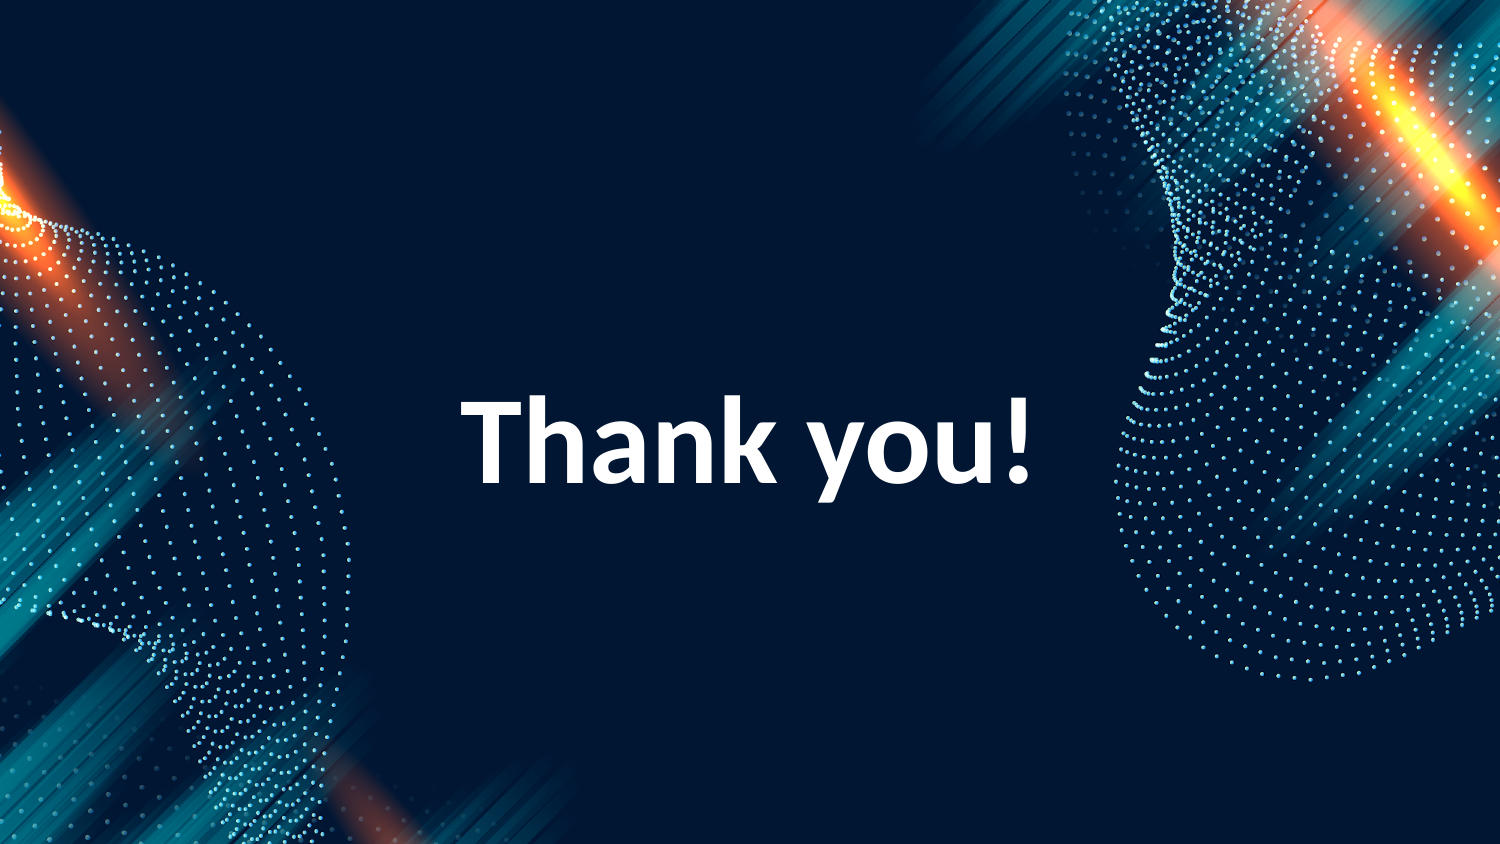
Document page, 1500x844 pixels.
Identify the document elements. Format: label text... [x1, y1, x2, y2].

text_box Thank you! [299, 351, 1200, 517]
